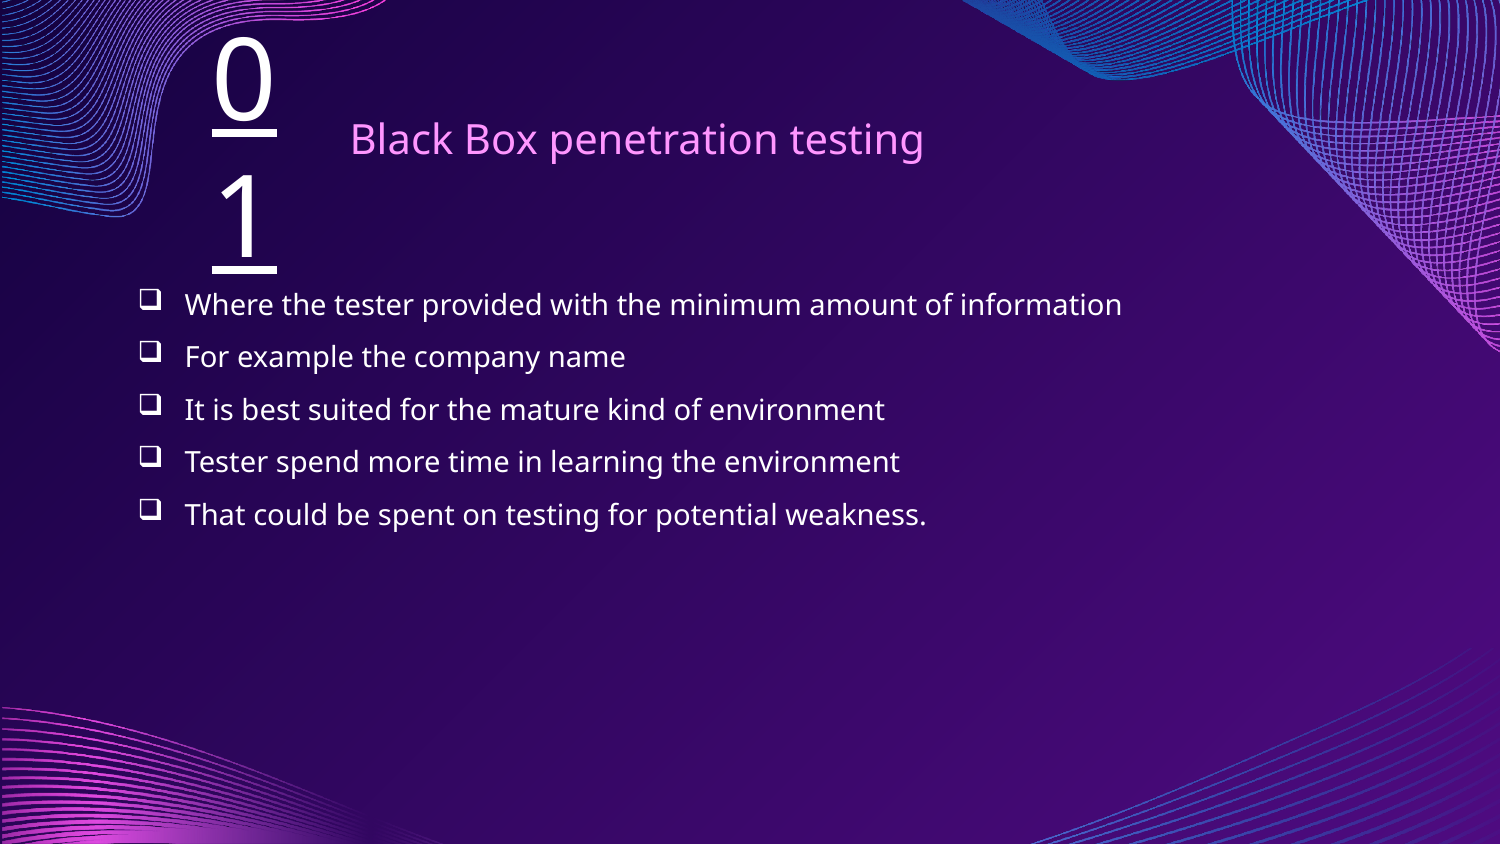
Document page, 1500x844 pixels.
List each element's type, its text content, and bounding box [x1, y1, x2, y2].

picture [0, 0, 1500, 844]
text_box Where the tester provided with the minimum amount of information For example the company name It is best suited for the mature kind of environment Tester spend more time in learning the environment That could be spent on testing for potential weakness. [122, 253, 1286, 706]
title Black Box penetration testing [334, 95, 1036, 178]
title 01 [165, 95, 324, 191]
